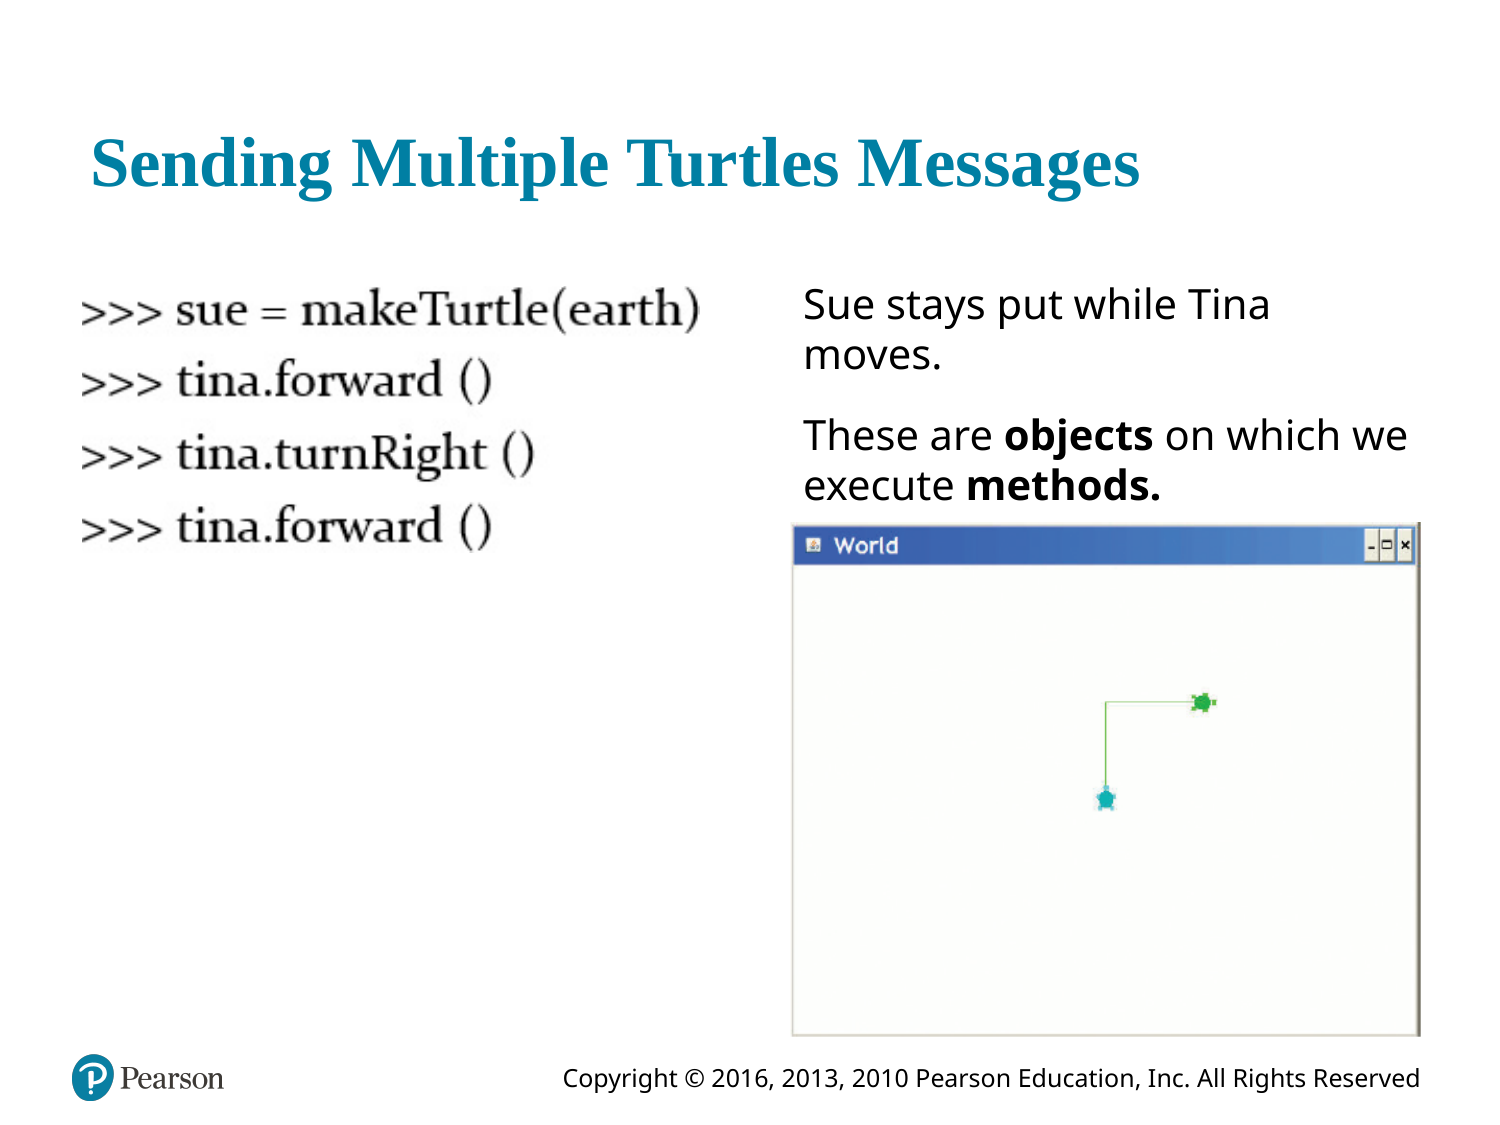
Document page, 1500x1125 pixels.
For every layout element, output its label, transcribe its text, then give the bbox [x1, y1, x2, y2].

picture [82, 285, 700, 554]
title Sending Multiple Turtles Messages [75, 0, 1425, 216]
picture [787, 522, 1426, 1041]
picture [72, 1054, 88, 1070]
picture [98, 1054, 224, 1101]
picture [80, 1063, 106, 1088]
list Sue stays put while Tina moves. These are objects on which we execute methods. [788, 262, 1425, 522]
picture [72, 1087, 83, 1101]
